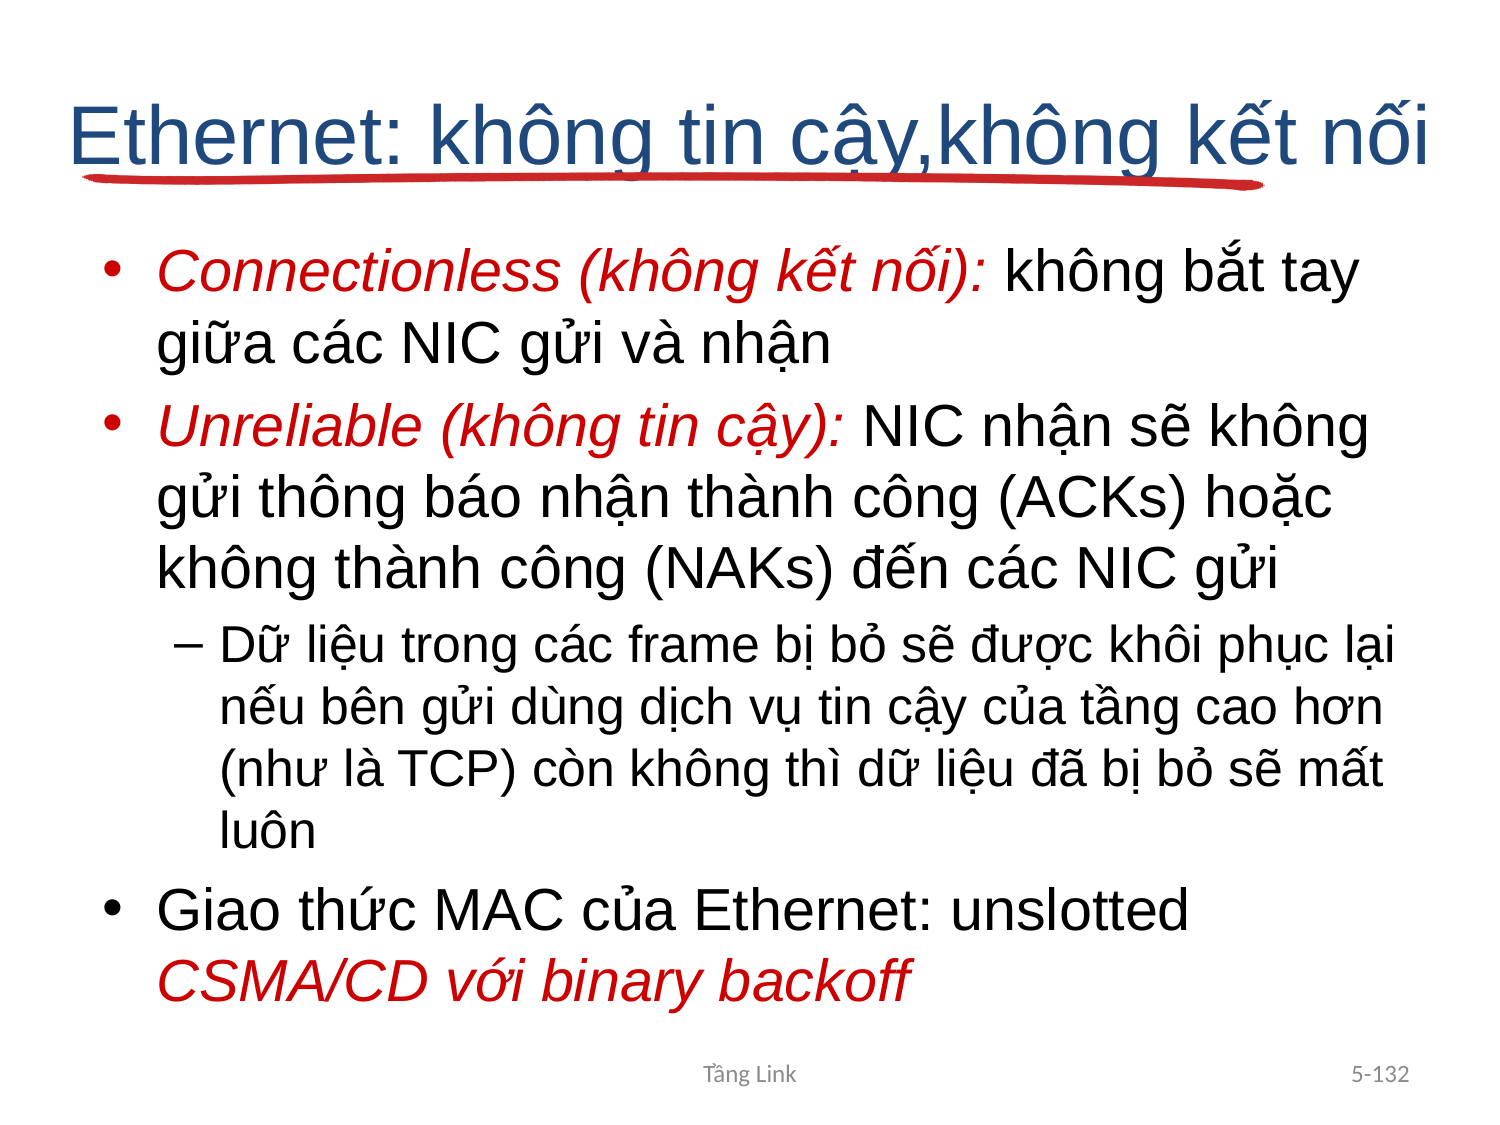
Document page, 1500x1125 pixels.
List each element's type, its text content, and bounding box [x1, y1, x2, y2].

title Ethernet: không tin cậy,không kết nối [0, 37, 1500, 225]
list Connectionless (không kết nối): không bắt tay giữa các NIC gửi và nhận Unreliable (không tin cậy): NIC nhận sẽ không gửi thông báo nhận thành công (ACKs) hoặc không thành công (NAKs) đến các NIC gửi Dữ liệu trong các frame bị bỏ sẽ được khôi phục lại nếu bên gửi dùng dịch vụ tin cậy của tầng cao hơn (như là TCP) còn không thì dữ liệu đã bị bỏ sẽ mất luôn Giao thức MAC của Ethernet: unslotted CSMA/CD với binary backoff [87, 224, 1443, 1025]
picture [77, 166, 1278, 196]
footer Tầng Link [512, 1042, 988, 1103]
slide_number 5- [1074, 1042, 1425, 1103]
